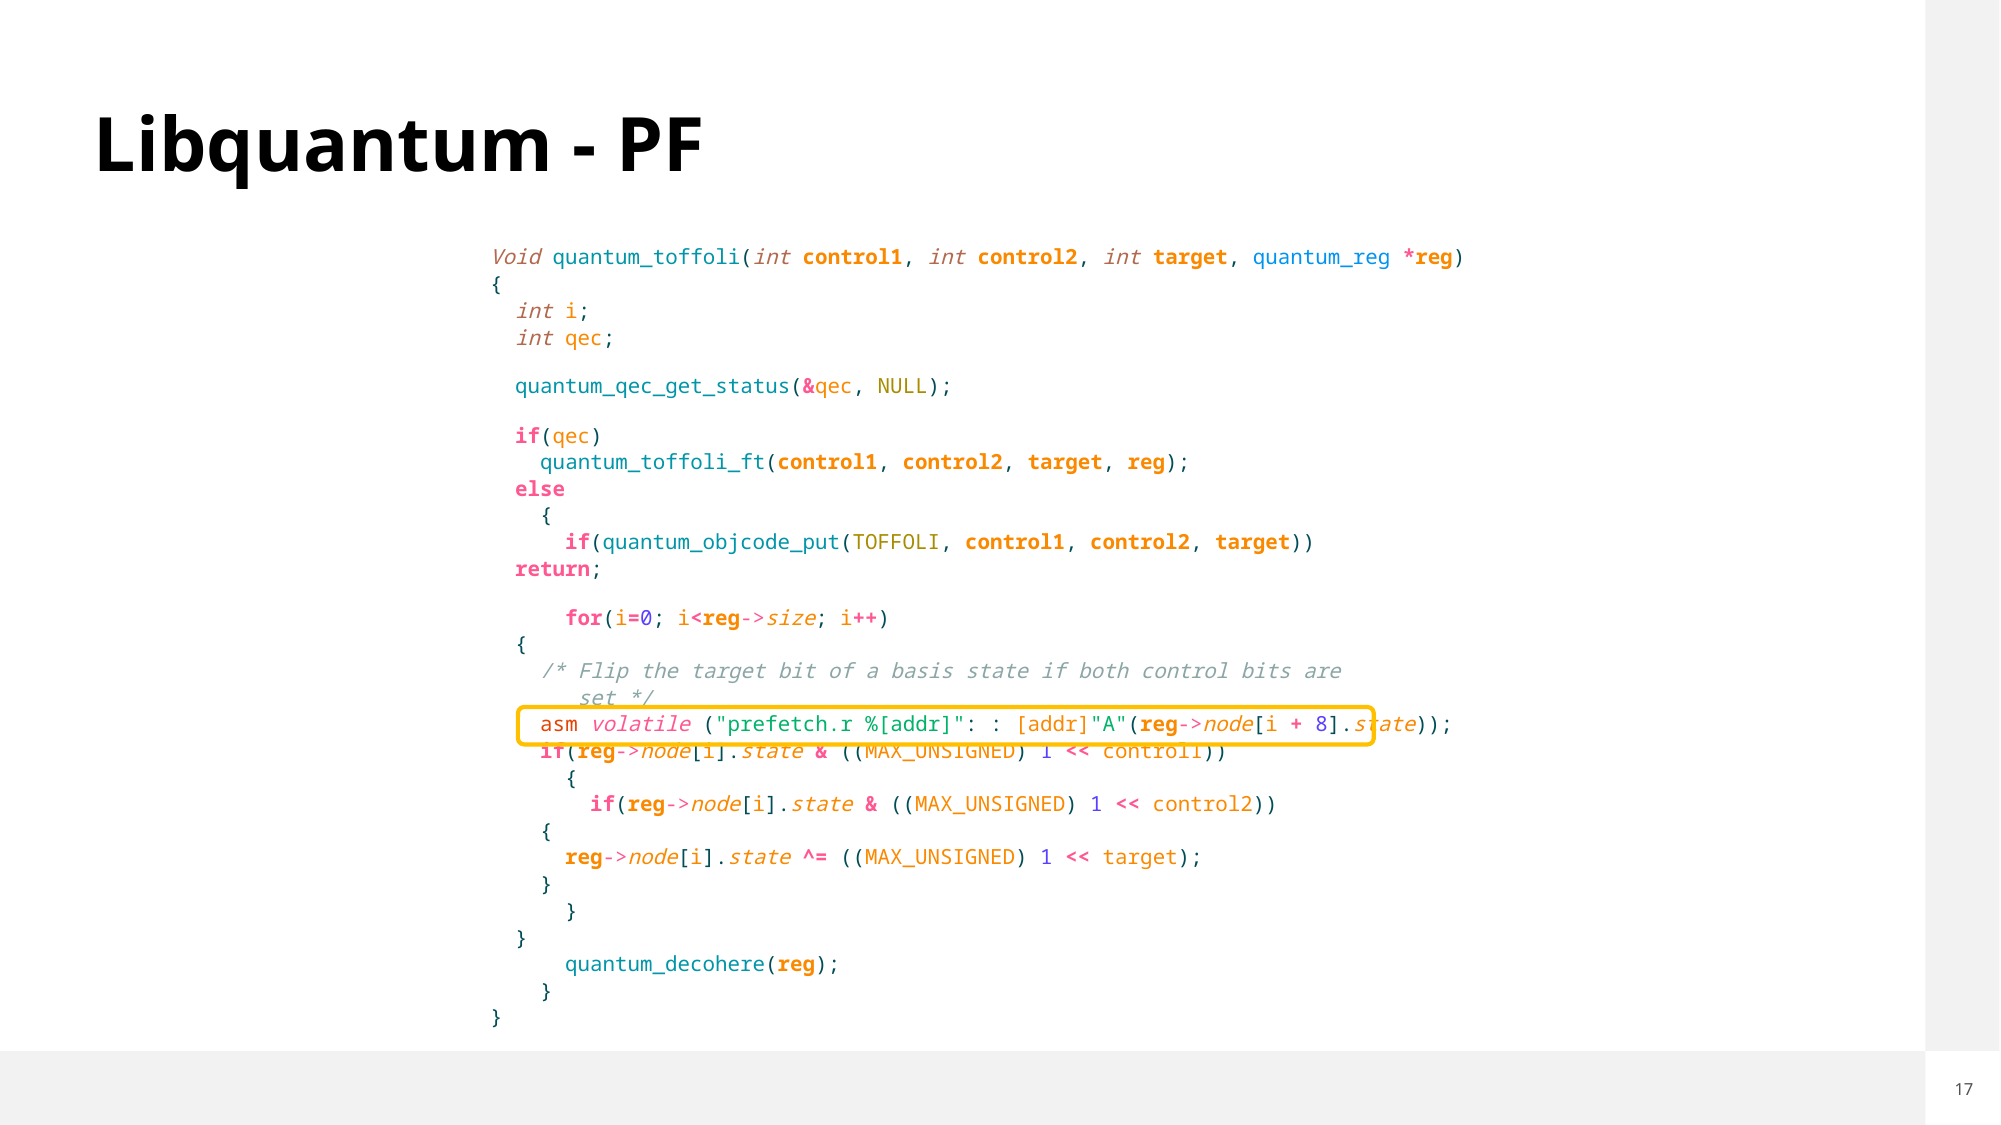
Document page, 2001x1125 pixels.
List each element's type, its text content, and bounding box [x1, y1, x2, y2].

text_box Void quantum_toffoli(int control1, int control2, int target, quantum_reg *reg) { int i; int qec; quantum_qec_get_status(&qec, NULL); if(qec) quantum_toffoli_ft(control1, control2, target, reg); else { if(quantum_objcode_put(TOFFOLI, control1, control2, target)) return; for(i=0; i<reg->size; i++) { /* Flip the target bit of a basis state if both control bits are set */ asm volatile ("prefetch.r %[addr]": : [addr]"A"(reg->node[i + 8].state)); if(reg->node[i].state & ((MAX_UNSIGNED) 1 << control1)) { if(reg->node[i].state & ((MAX_UNSIGNED) 1 << control2)) { reg->node[i].state ^= ((MAX_UNSIGNED) 1 << target); } } } quantum_decohere(reg); } } [475, 239, 1918, 1037]
title Libquantum - PF [93, 83, 1901, 212]
text_box [515, 704, 1376, 747]
